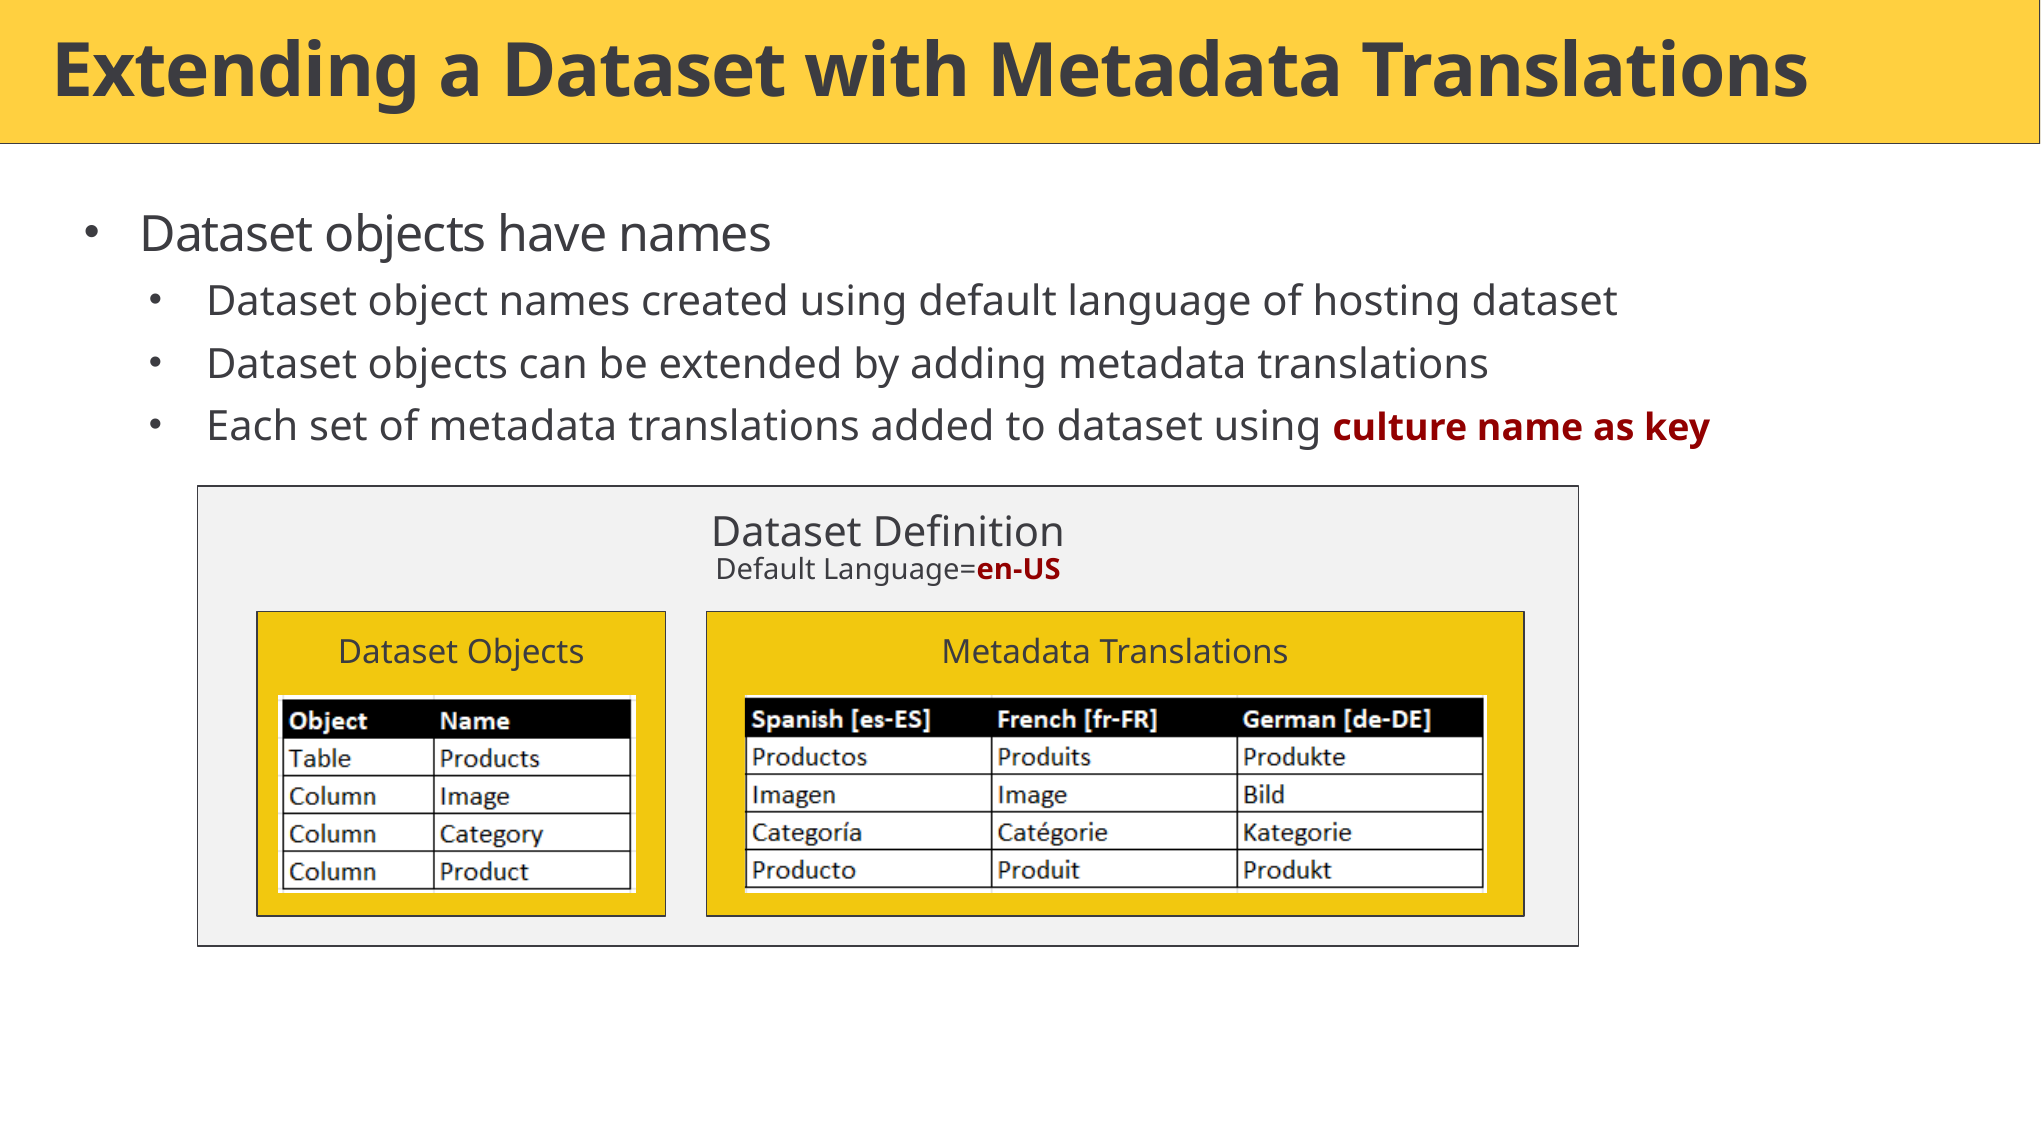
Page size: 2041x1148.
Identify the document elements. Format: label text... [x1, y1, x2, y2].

title Extending a Dataset with Metadata Translations [51, 31, 1988, 113]
list Dataset objects have names Dataset object names created using default language of hosting dataset Dataset objects can be extended by adding metadata translations Each set of metadata translations added to dataset using culture name as key [83, 201, 1988, 515]
text_box Dataset Definition Default Language=en-US [197, 515, 1579, 947]
text_box Dataset Objects [256, 611, 666, 917]
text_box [706, 611, 1525, 917]
picture [278, 695, 636, 893]
